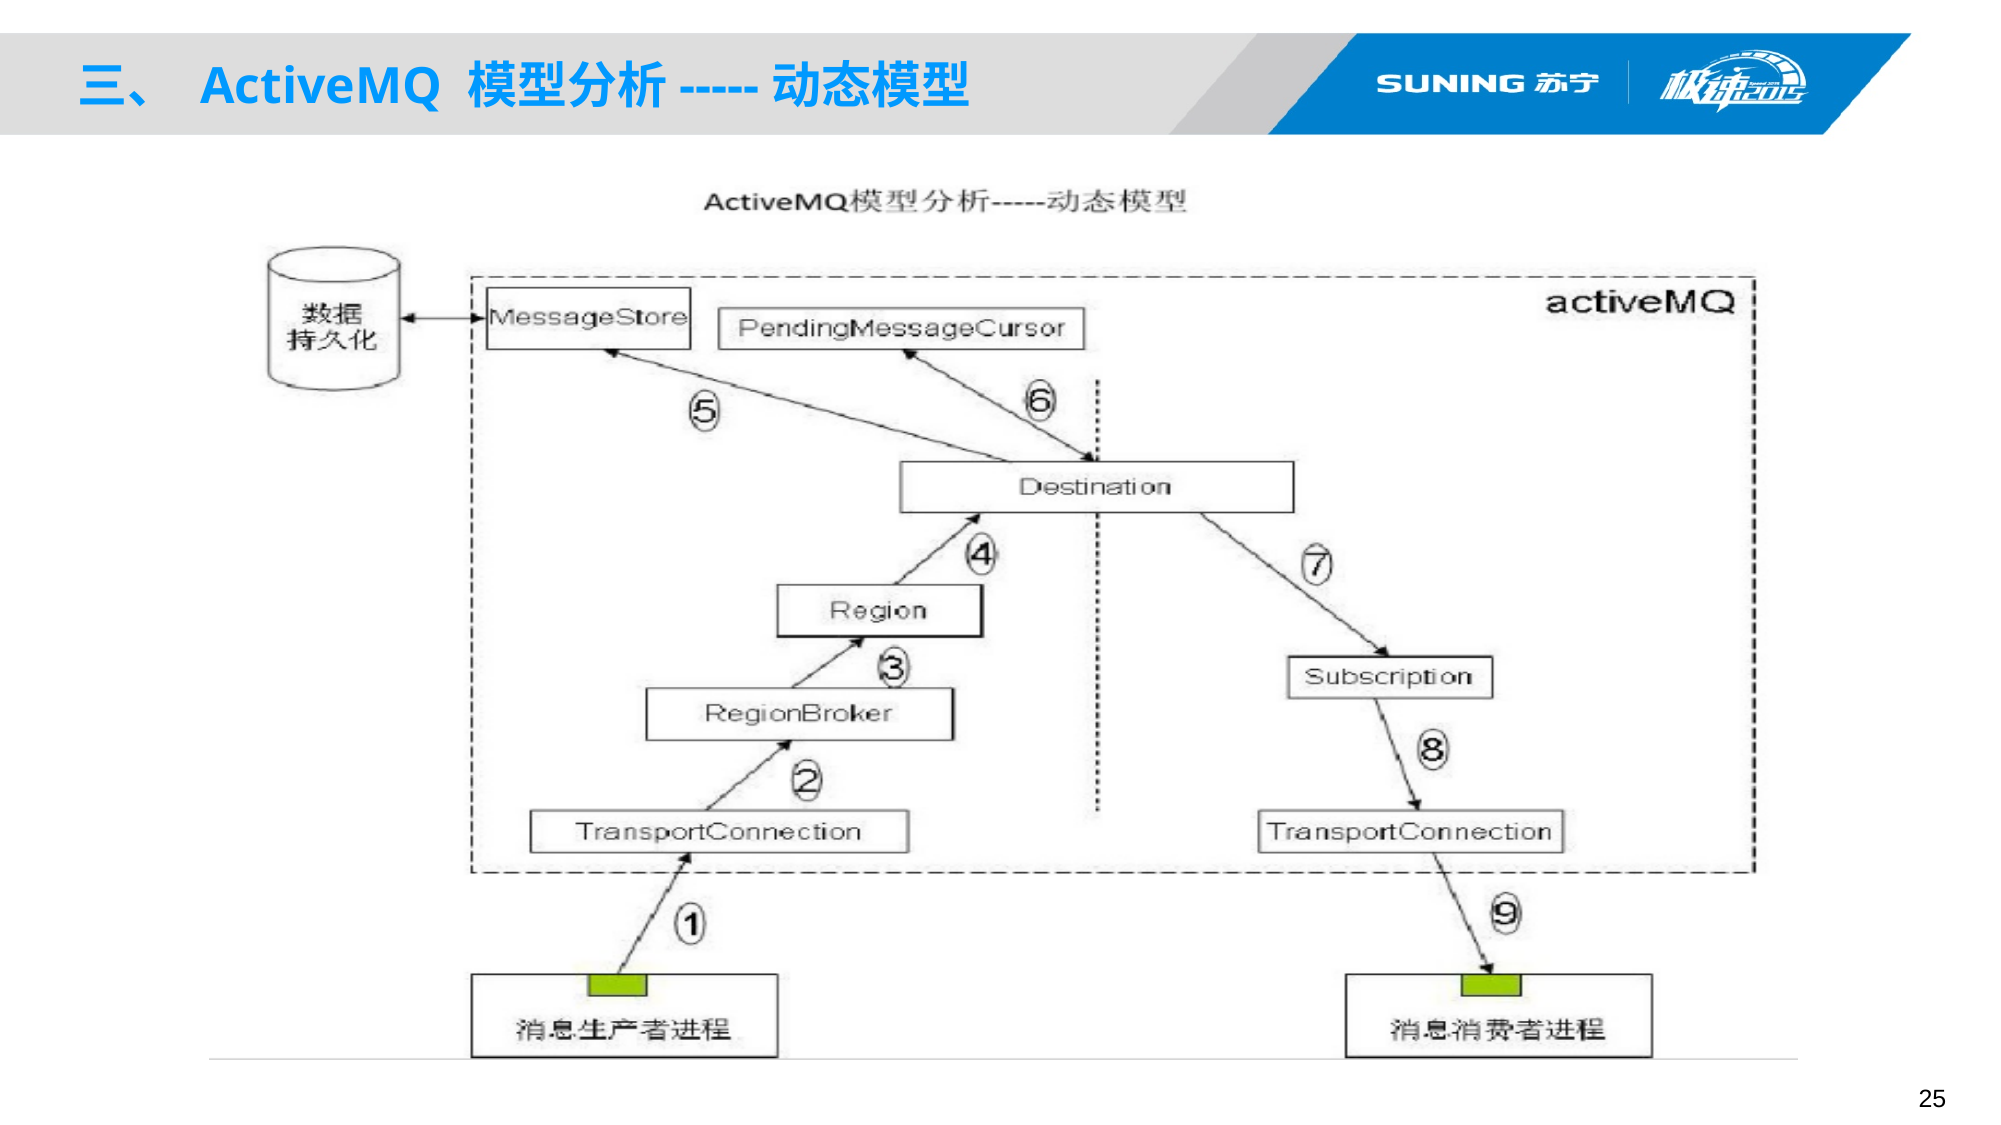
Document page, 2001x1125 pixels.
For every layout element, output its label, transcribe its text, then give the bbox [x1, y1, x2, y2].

title 三、 ActiveMQ 模型分析-----动态模型 [62, 33, 1327, 134]
picture [0, 0, 2001, 1125]
